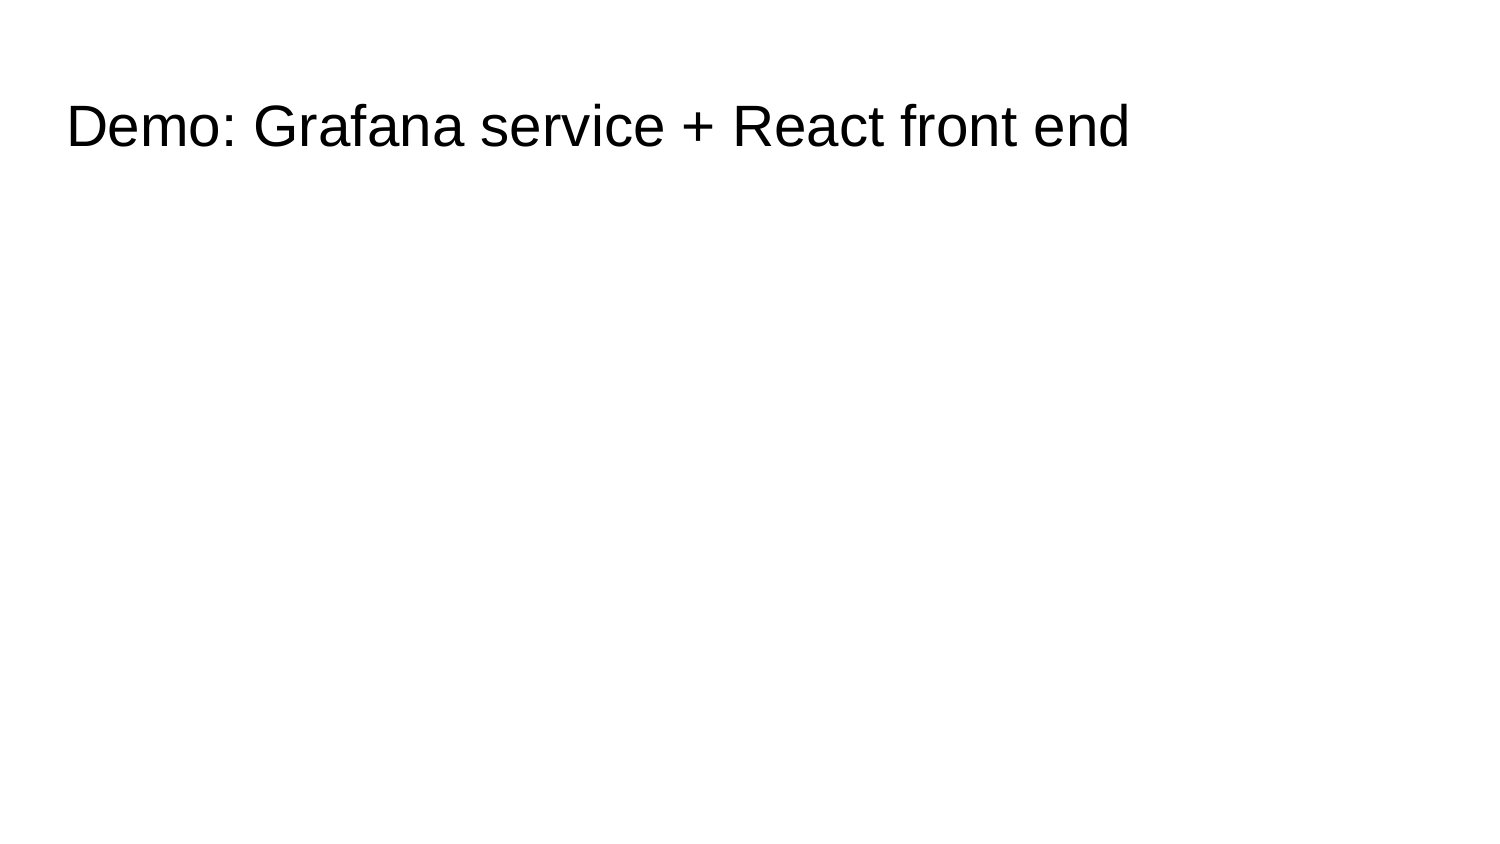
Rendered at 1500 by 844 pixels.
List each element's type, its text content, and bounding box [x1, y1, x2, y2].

title Demo: Grafana service + React front end [51, 72, 1449, 167]
